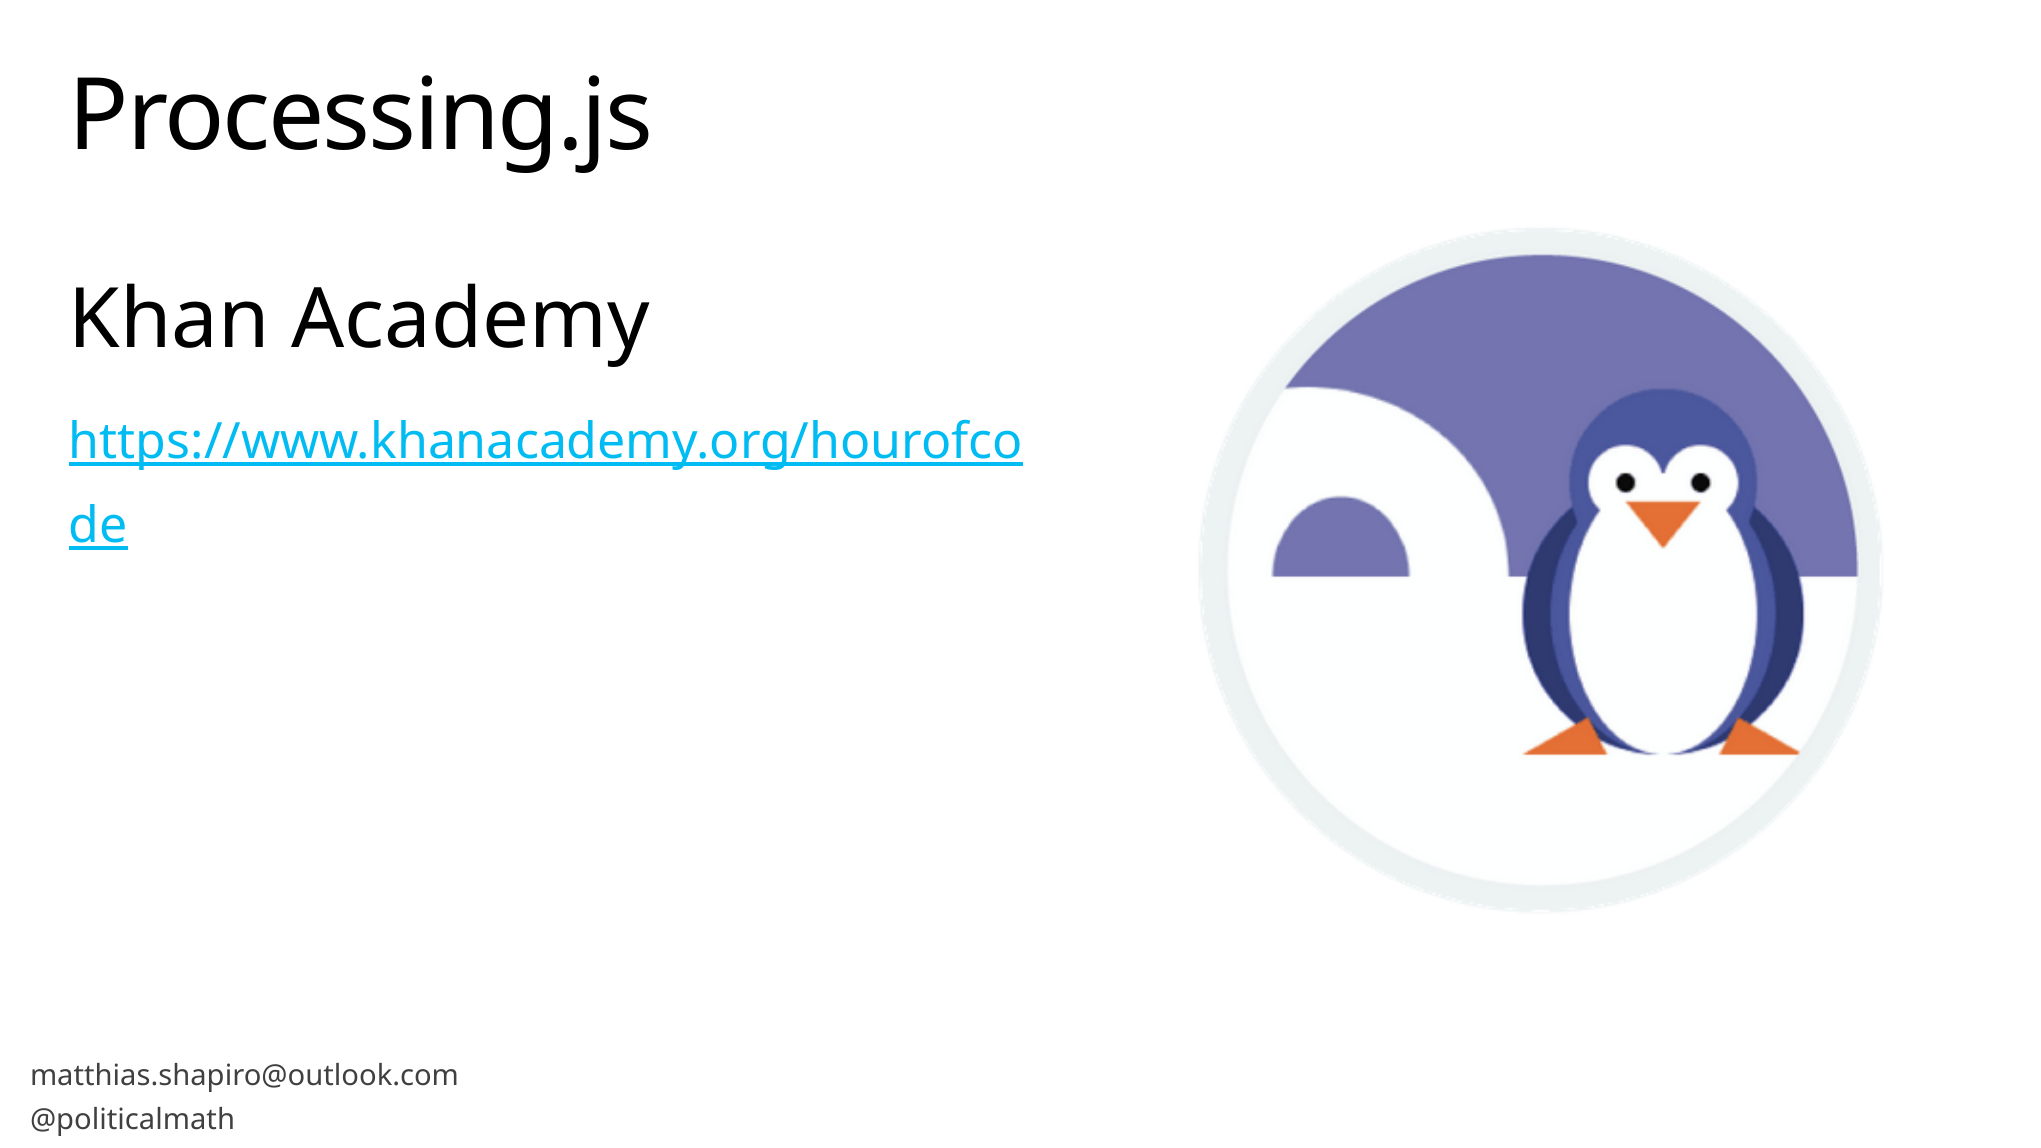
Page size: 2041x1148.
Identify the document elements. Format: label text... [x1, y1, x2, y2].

picture [1157, 198, 1926, 937]
list Khan Academy https://www.khanacademy.org/hourofcode [45, 199, 1058, 484]
title Processing.js [45, 48, 1996, 199]
